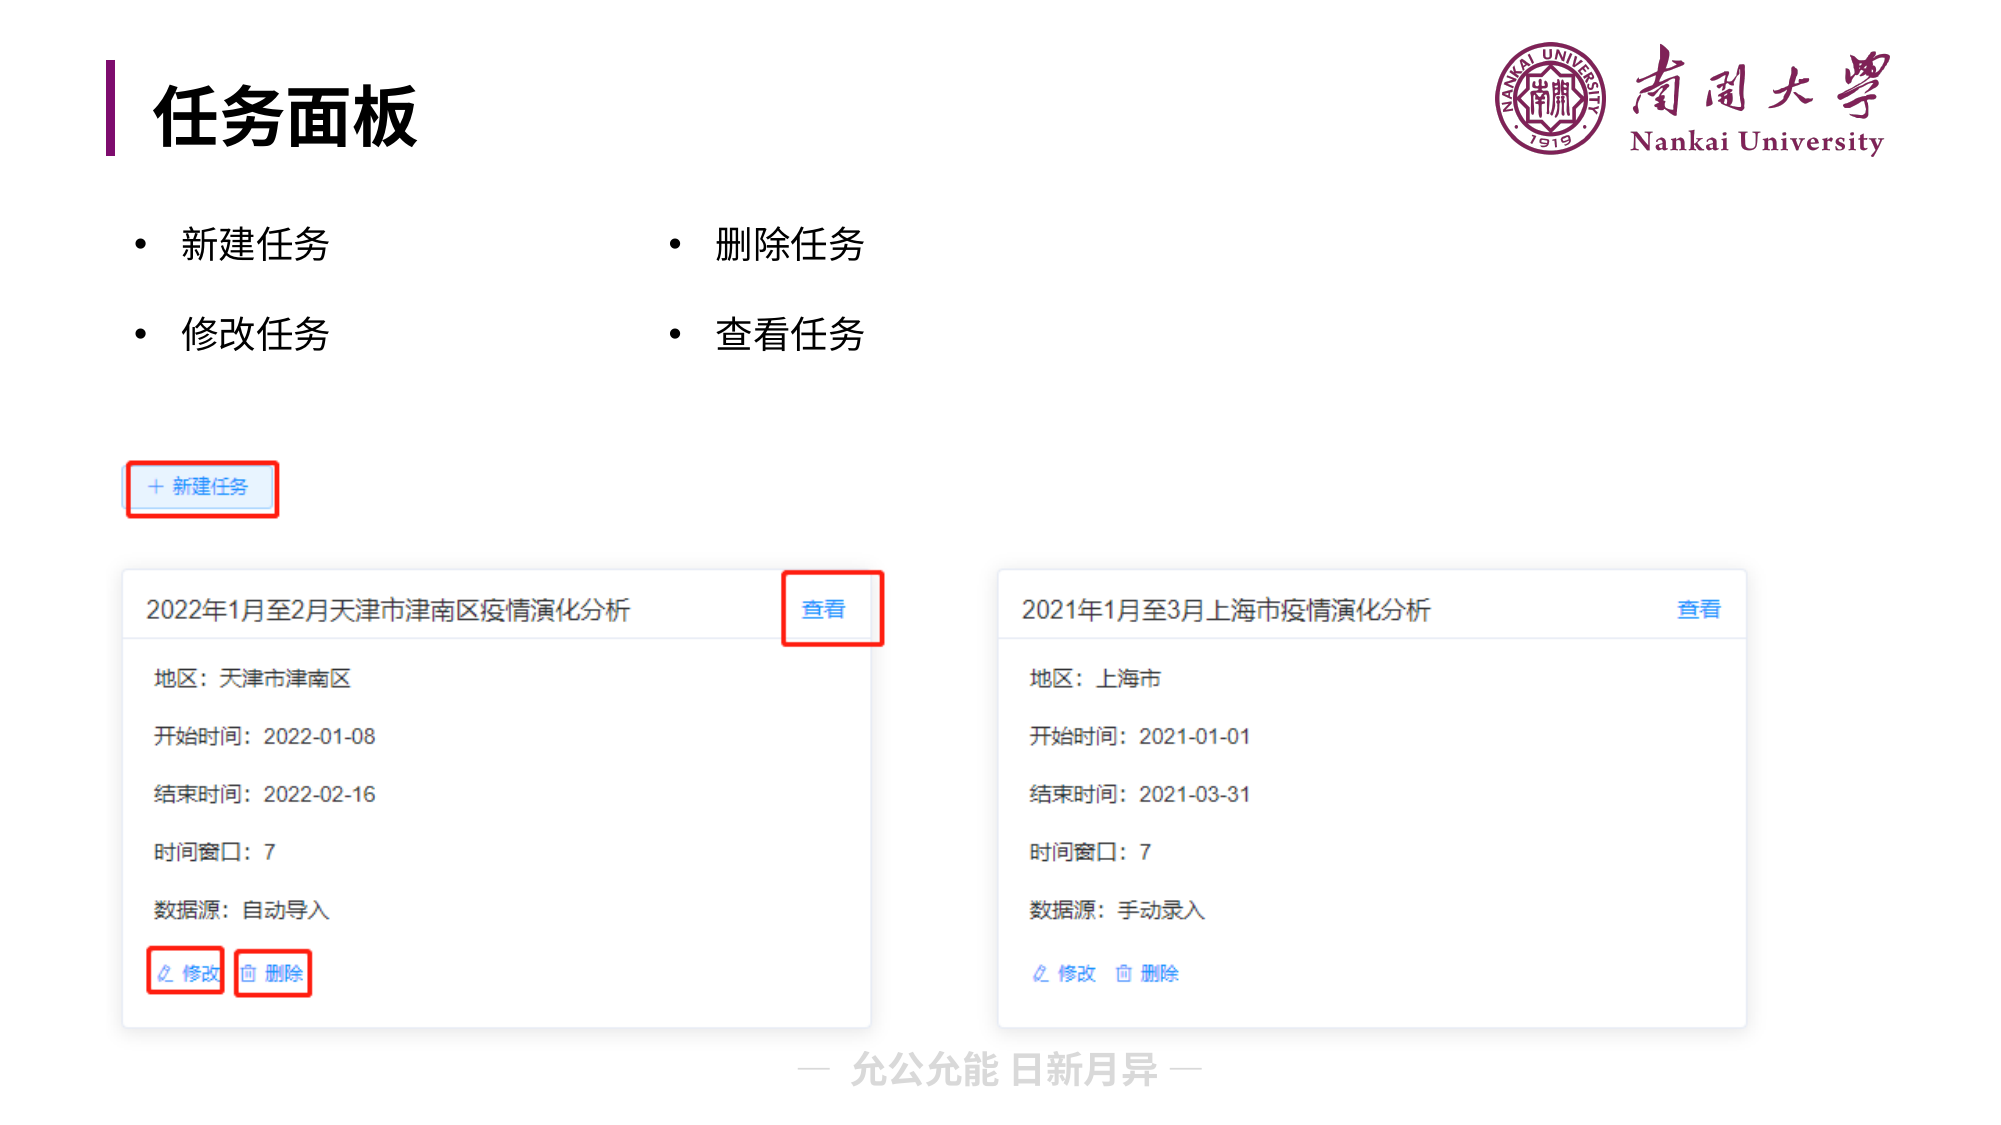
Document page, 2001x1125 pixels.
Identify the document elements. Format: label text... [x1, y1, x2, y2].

picture [106, 442, 1837, 1051]
text_box 新建任务 修改任务 [119, 213, 549, 364]
picture [1495, 42, 1890, 157]
title 任务面板 [137, 48, 1000, 191]
text_box 删除任务 查看任务 [653, 213, 1522, 364]
